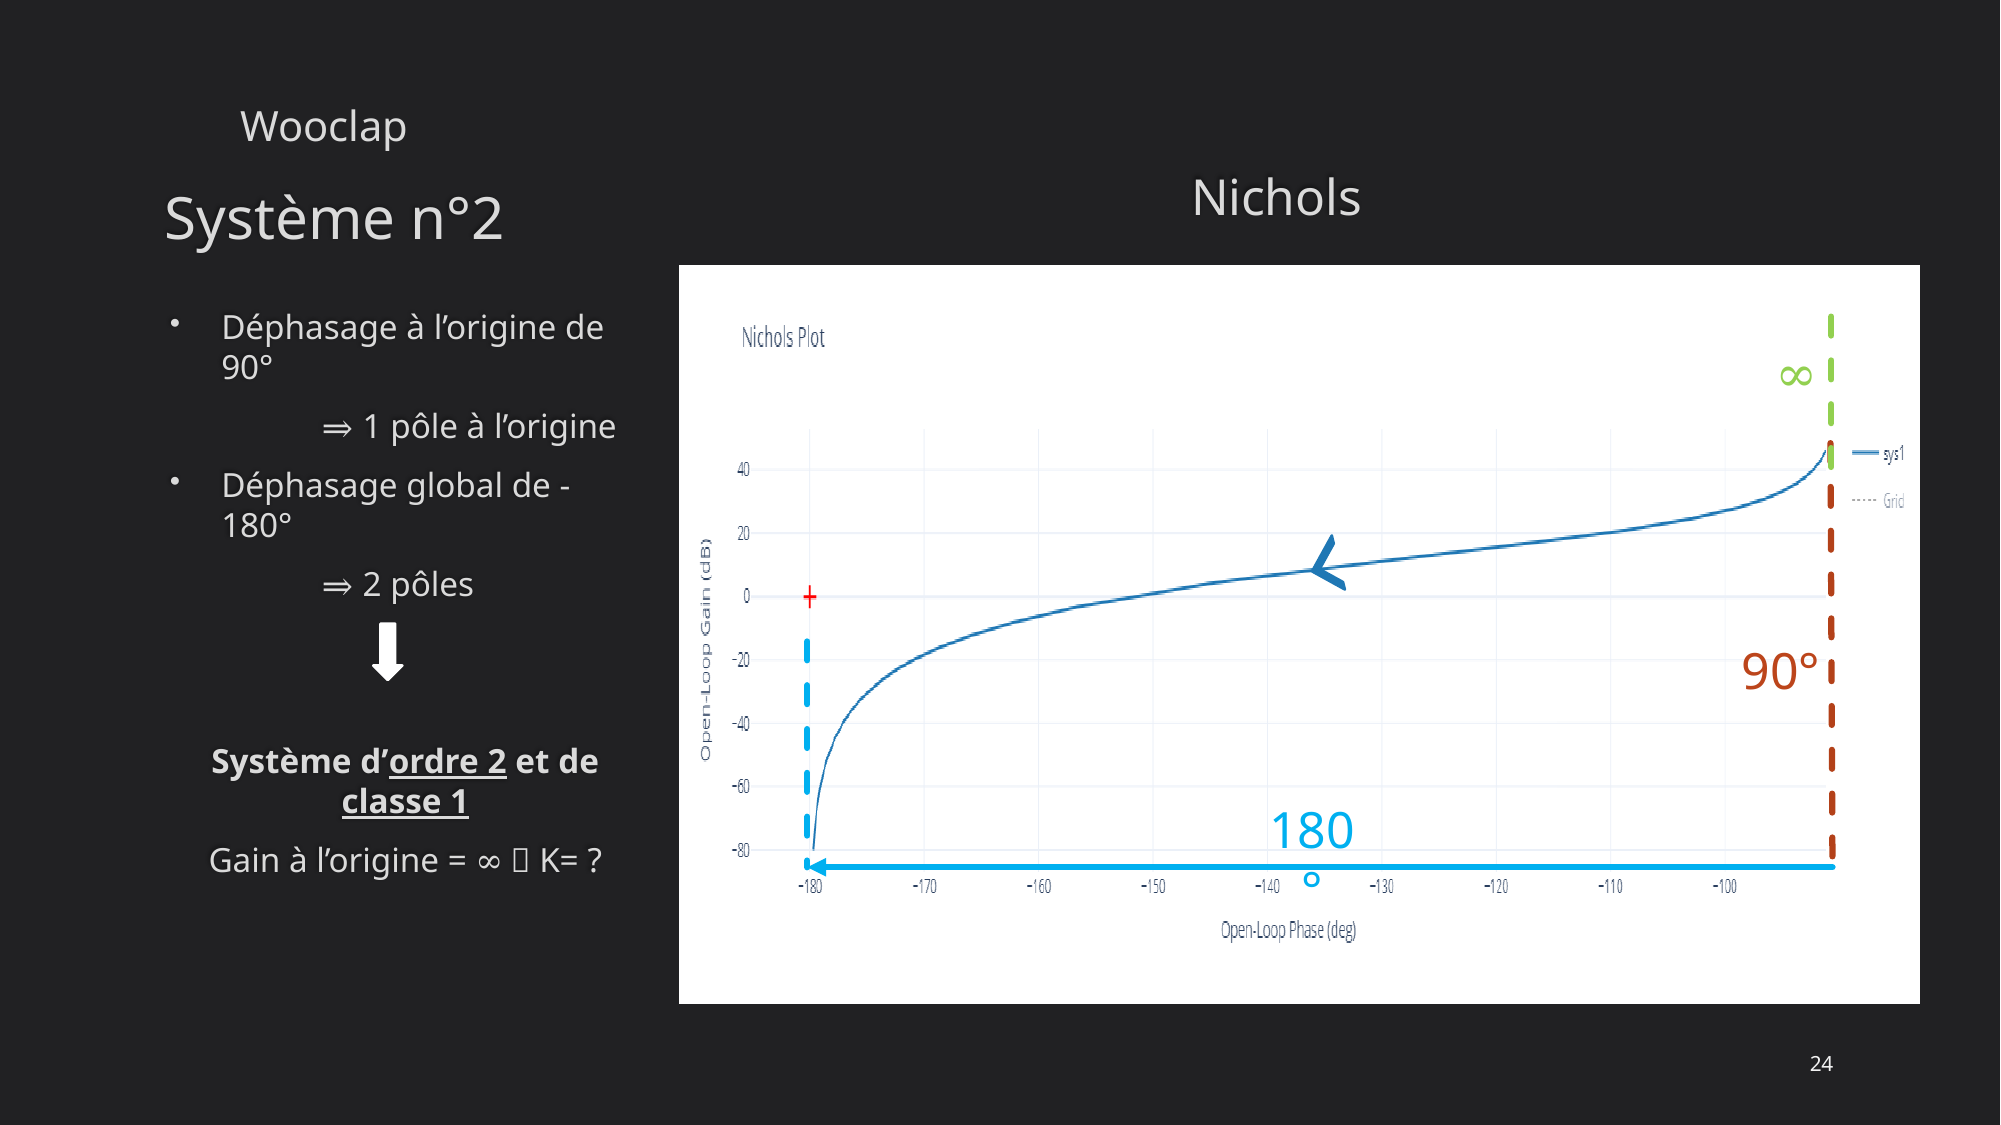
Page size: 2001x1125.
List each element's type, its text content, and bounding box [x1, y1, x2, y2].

slide_number 24 [1724, 1035, 1849, 1096]
picture [678, 265, 1920, 1005]
text_box Nichols [654, 157, 1899, 233]
title Système n°2 [149, 99, 655, 260]
text_box Wooclap [149, 92, 499, 157]
list Déphasage à l’origine de 90° ⇒ 1 pôle à l’origine Déphasage global de -180° ⇒ 2 pôles Système d’ordre 2 et de classe 1 Gain à l’origine = ∞  K= ? [149, 284, 655, 1020]
text_box [372, 622, 404, 681]
